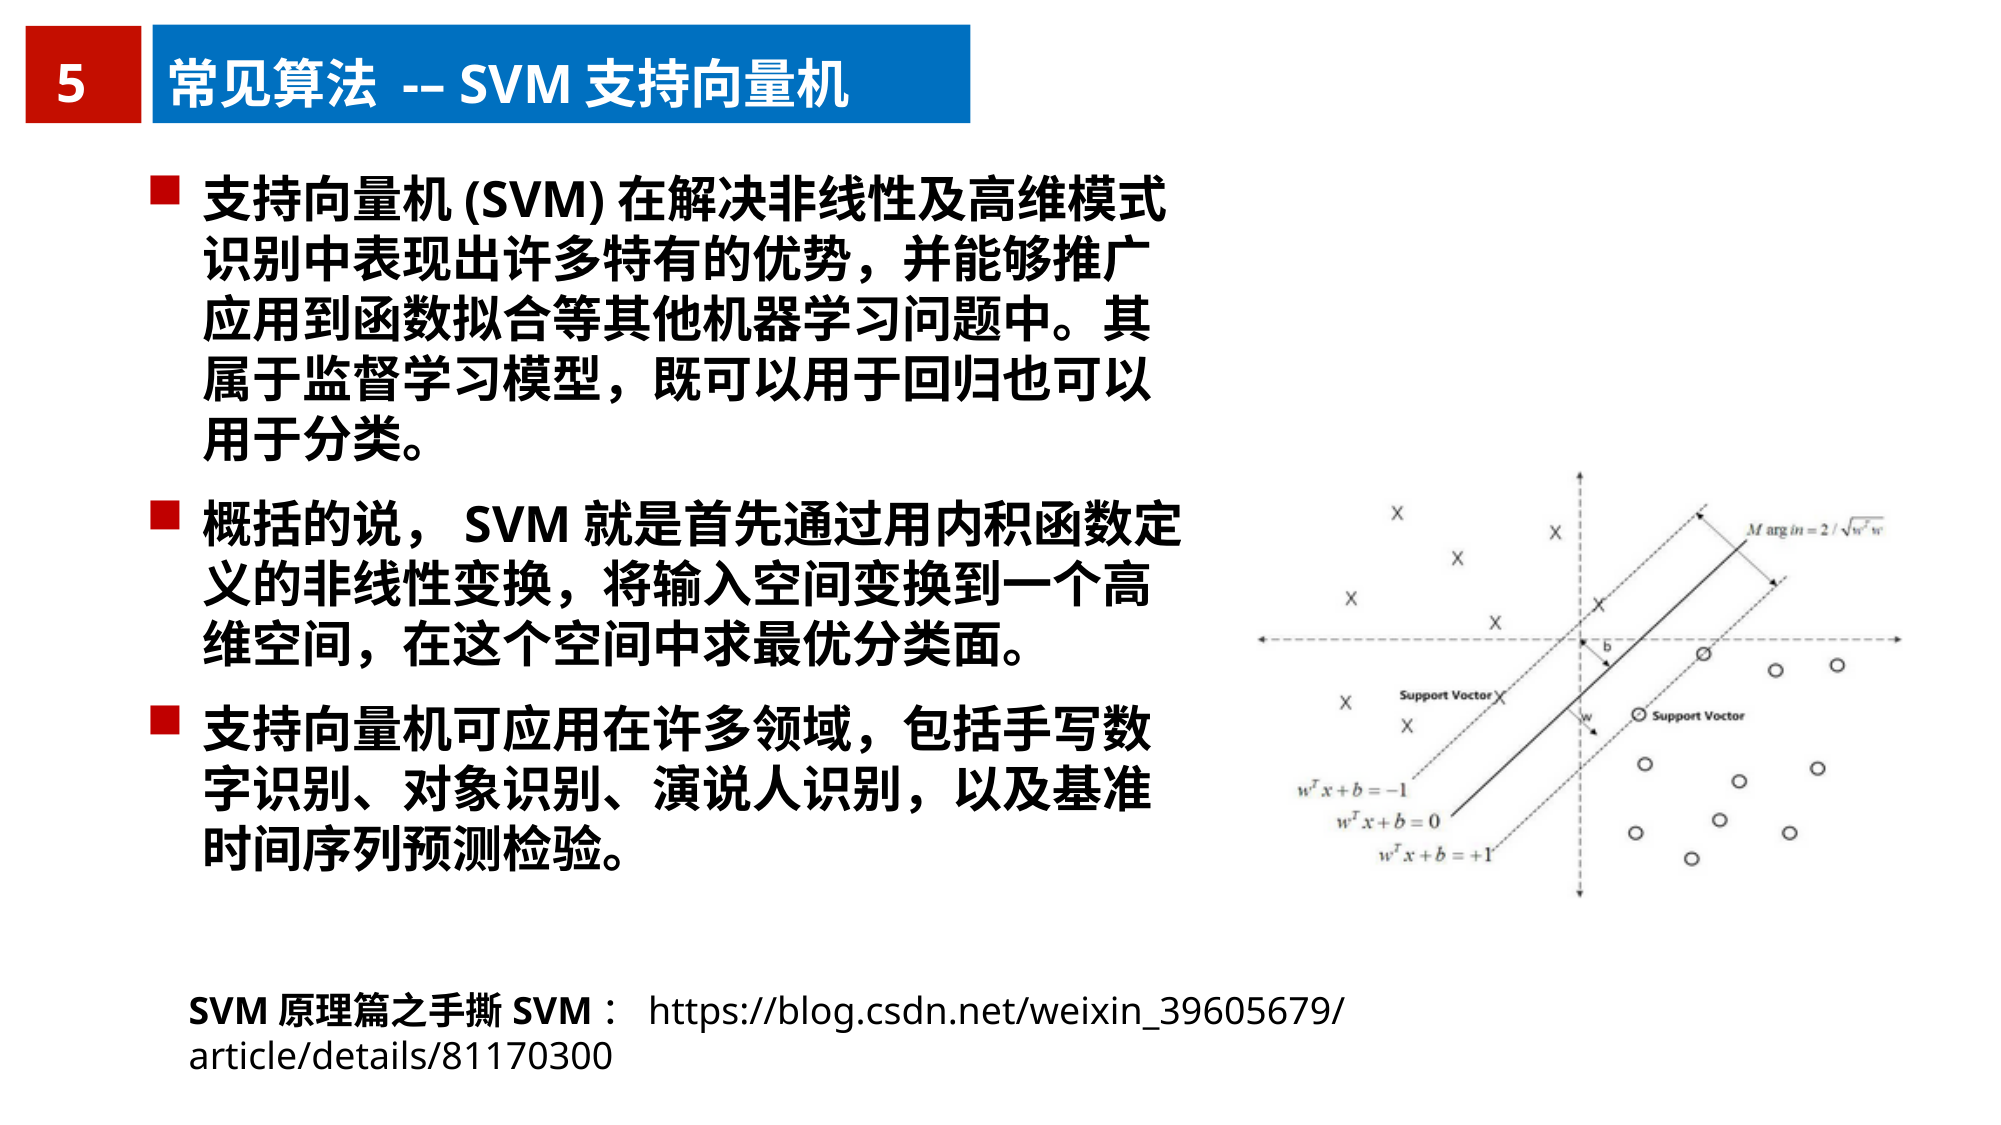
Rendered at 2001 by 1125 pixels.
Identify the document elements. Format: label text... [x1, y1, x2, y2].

text_box 支持向量机(SVM)在解决非线性及高维模式识别中表现出许多特有的优势，并能够推广应用到函数拟合等其他机器学习问题中。其属于监督学习模型，既可以用于回归也可以用于分类。 概括的说，SVM就是首先通过用内积函数定义的非线性变换，将输入空间变换到一个高维空间，在这个空间中求最优分类面。 支持向量机可应用在许多领域，包括手写数字识别、对象识别、演说人识别，以及基准时间序列预测检验。 [131, 159, 1205, 885]
picture [1181, 454, 1994, 907]
list 常见算法 -– SVM支持向量机 [151, 50, 1013, 124]
text_box SVM原理篇之手撕SVM：https://blog.csdn.net/weixin_39605679/article/details/81170300 [174, 979, 1491, 1085]
list 5 [41, 49, 138, 122]
